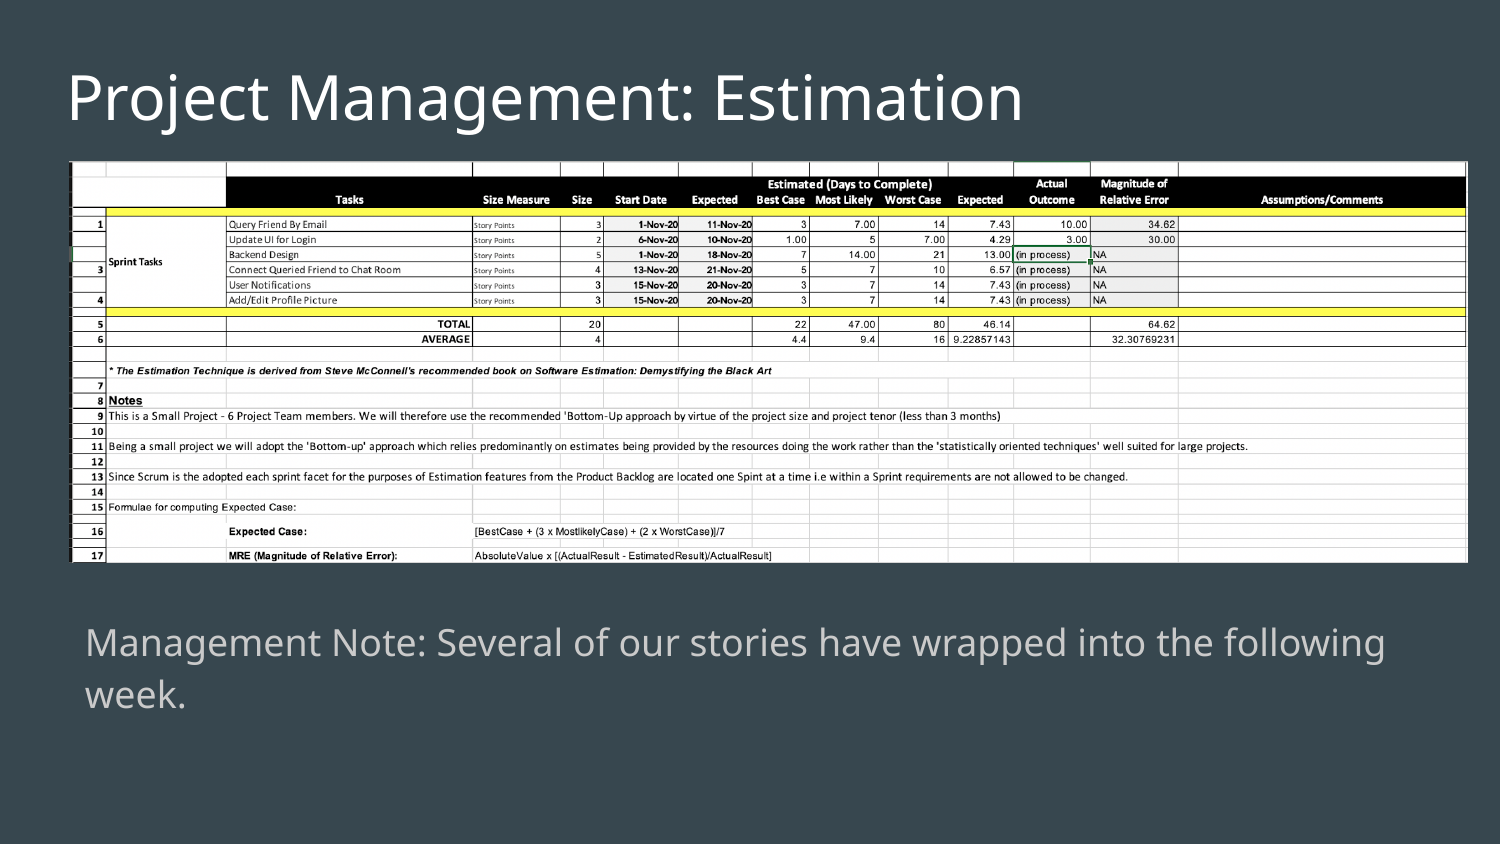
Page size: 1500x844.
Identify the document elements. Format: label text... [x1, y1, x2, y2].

title Project Management: Estimation [51, 43, 1395, 171]
picture [69, 161, 1468, 563]
list Management Note: Several of our stories have wrapped into the following week. [69, 597, 1468, 725]
